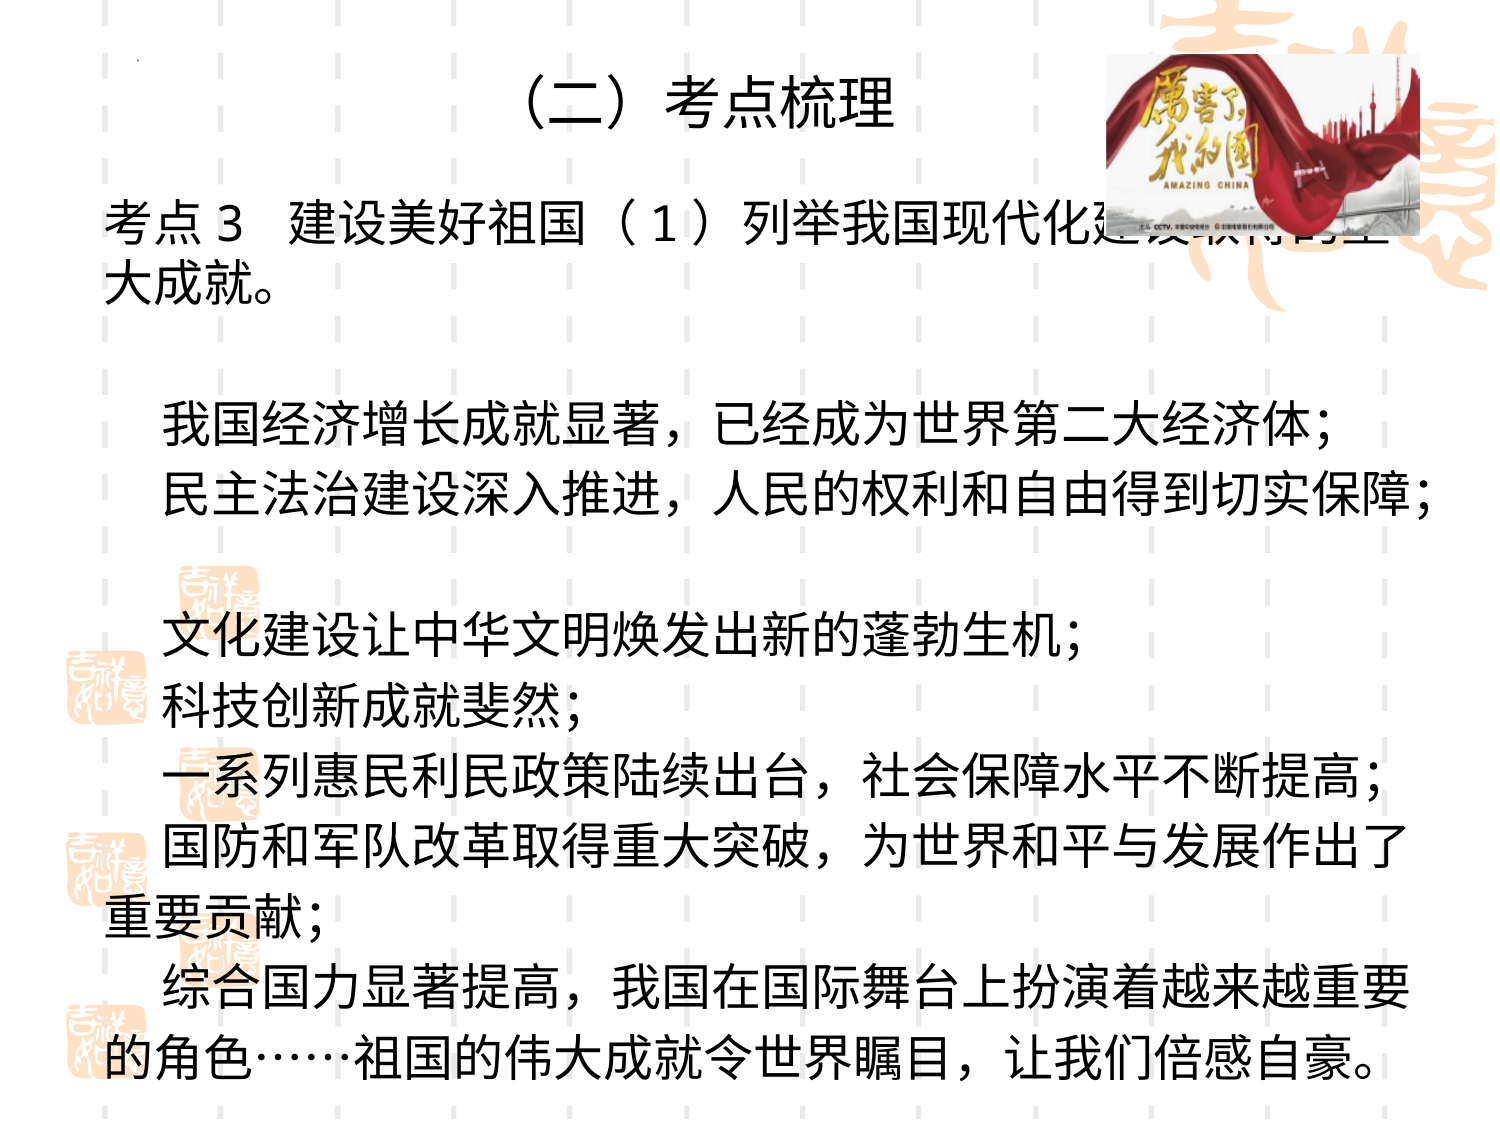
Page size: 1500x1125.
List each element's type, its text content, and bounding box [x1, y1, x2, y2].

text_box 考点3 建设美好祖国（1）列举我国现代化建设取得的重大成就。 我国经济增长成就显著，已经成为世界第二大经济体； 民主法治建设深入推进，人民的权利和自由得到切实保障； 文化建设让中华文明焕发出新的蓬勃生机； 科技创新成就斐然； 一系列惠民利民政策陆续出台，社会保障水平不断提高； 国防和军队改革取得重大突破，为世界和平与发展作出了重要贡献； 综合国力显著提高，我国在国际舞台上扮演着越来越重要的角色……祖国的伟大成就令世界瞩目，让我们倍感自豪。 [88, 184, 1438, 1094]
text_box （二）考点梳理 [112, 30, 1273, 172]
picture [1104, 54, 1420, 237]
